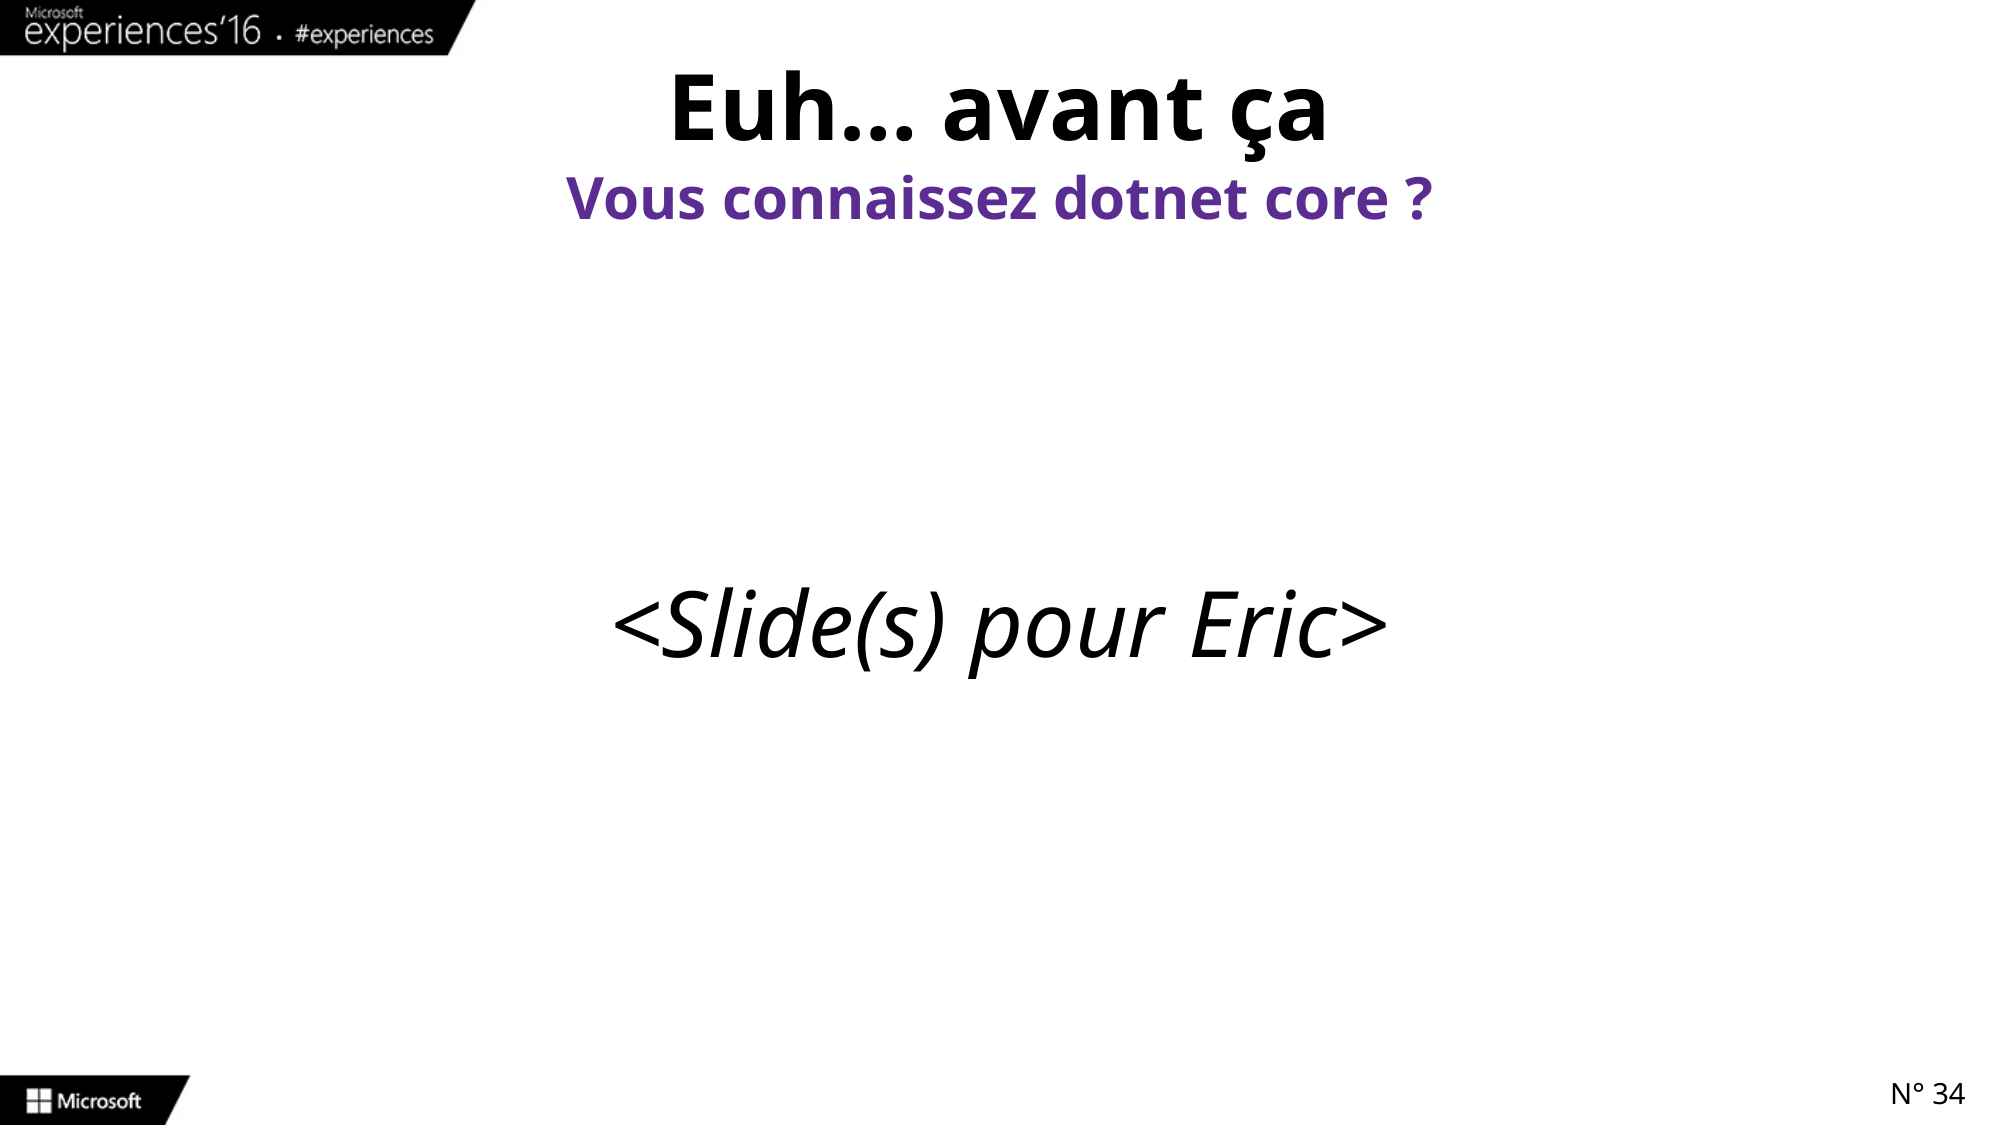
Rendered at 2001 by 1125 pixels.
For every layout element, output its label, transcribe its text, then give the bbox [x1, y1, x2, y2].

picture [0, 1073, 196, 1125]
picture [0, 0, 490, 58]
title Euh… avant ça [0, 59, 2000, 162]
list Vous connaissez dotnet core ? [0, 162, 2000, 252]
list <Slide(s) pour Eric> [137, 337, 1863, 919]
slide_number N° 34 [1530, 1065, 1981, 1125]
